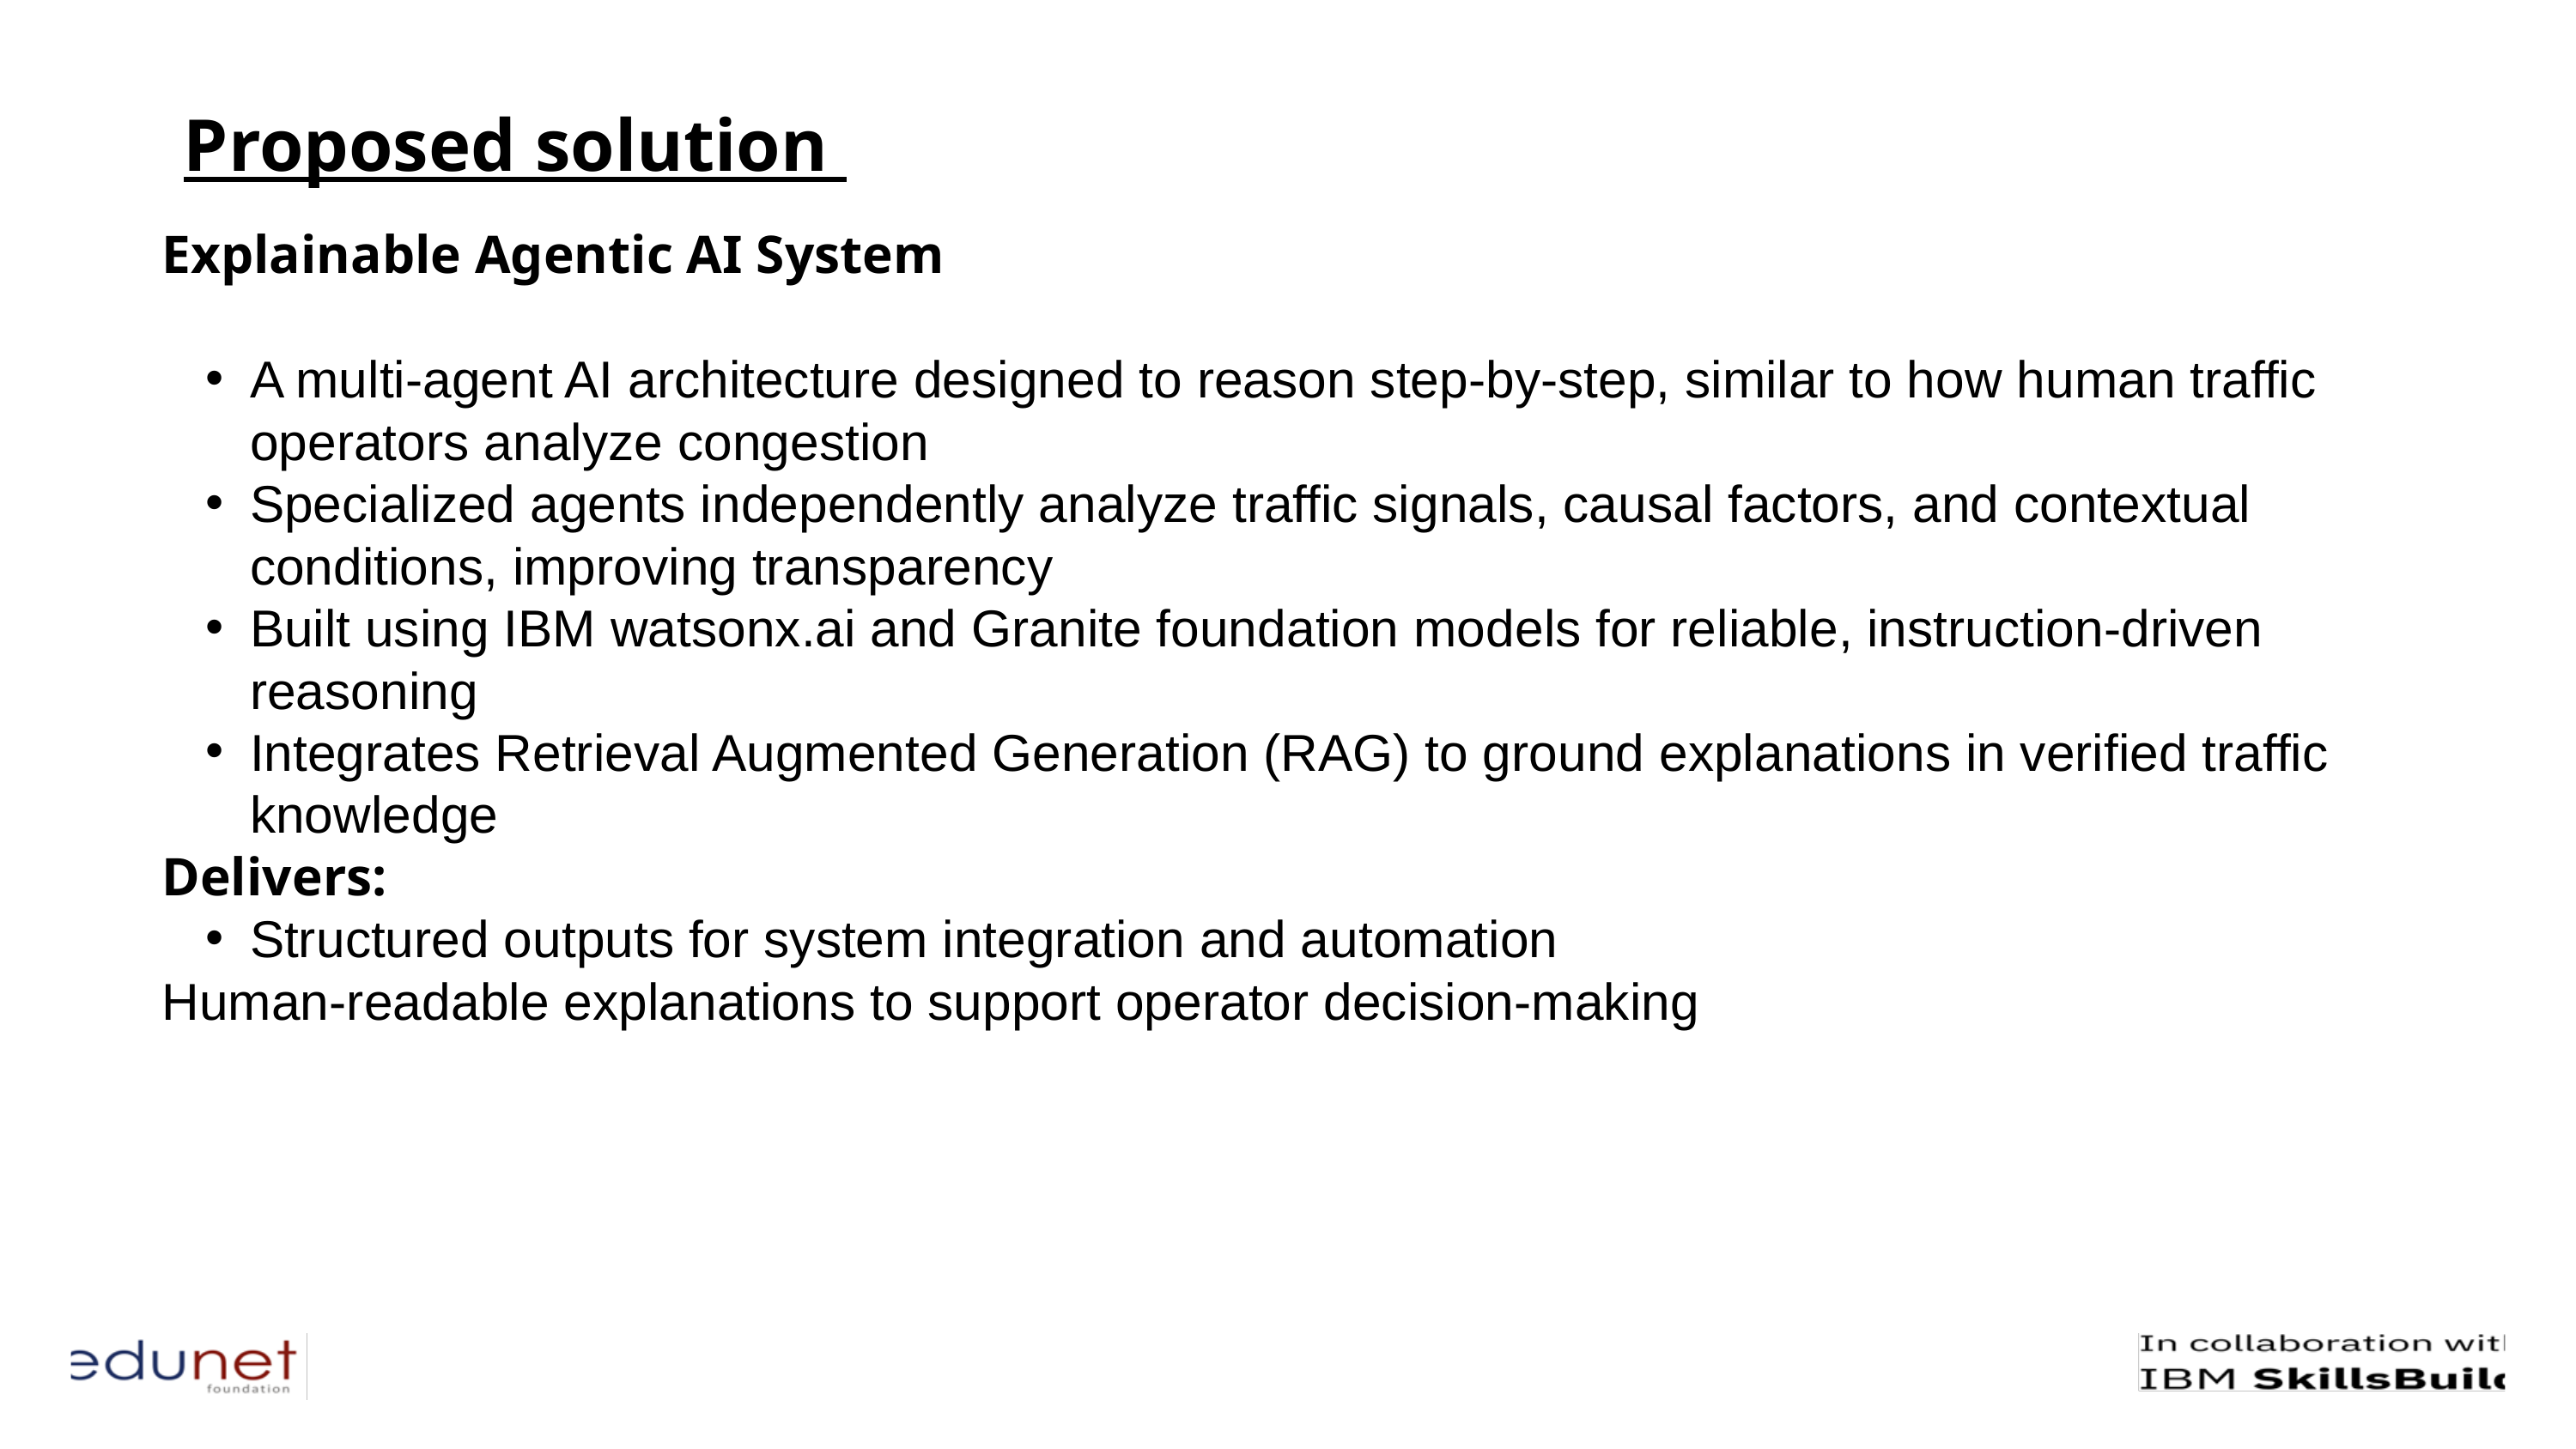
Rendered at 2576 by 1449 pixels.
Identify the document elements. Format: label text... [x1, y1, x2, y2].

text_box Explainable Agentic AI System A multi-agent AI architecture designed to reason step-by-step, similar to how human traffic operators analyze congestion Specialized agents independently analyze traffic signals, causal factors, and contextual conditions, improving transparency Built using IBM watsonx.ai and Granite foundation models for reliable, instruction-driven reasoning Integrates Retrieval Augmented Generation (RAG) to ground explanations in verified traffic knowledge Delivers: Structured outputs for system integration and automation Human-readable explanations to support operator decision-making [161, 221, 2415, 1031]
text_box Proposed solution [183, 100, 1117, 186]
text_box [70, 1333, 2506, 1400]
